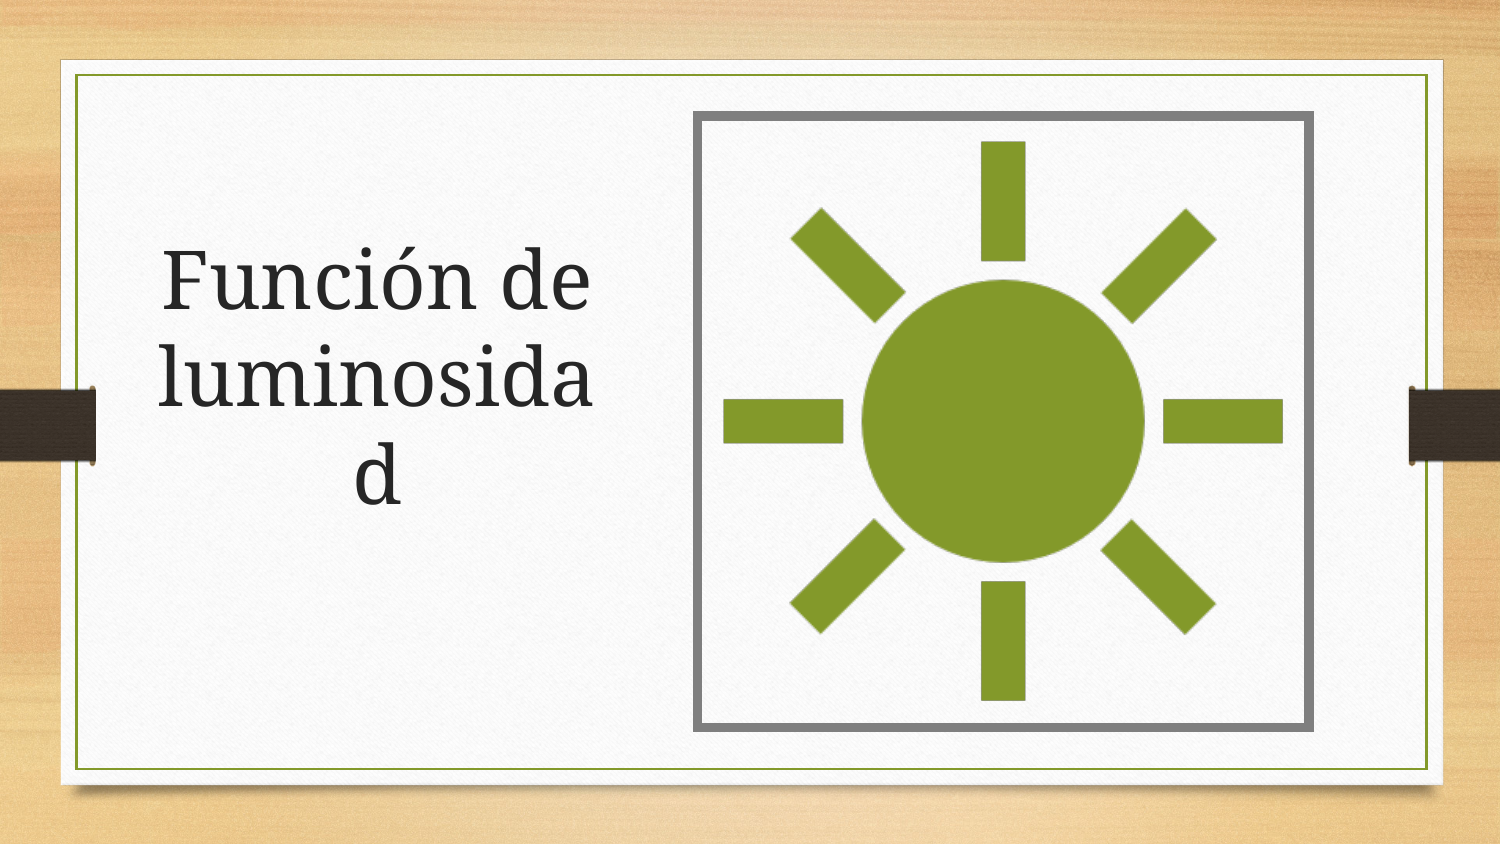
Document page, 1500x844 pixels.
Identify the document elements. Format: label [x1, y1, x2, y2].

picture [701, 120, 1305, 724]
text_box [0, 0, 1500, 844]
